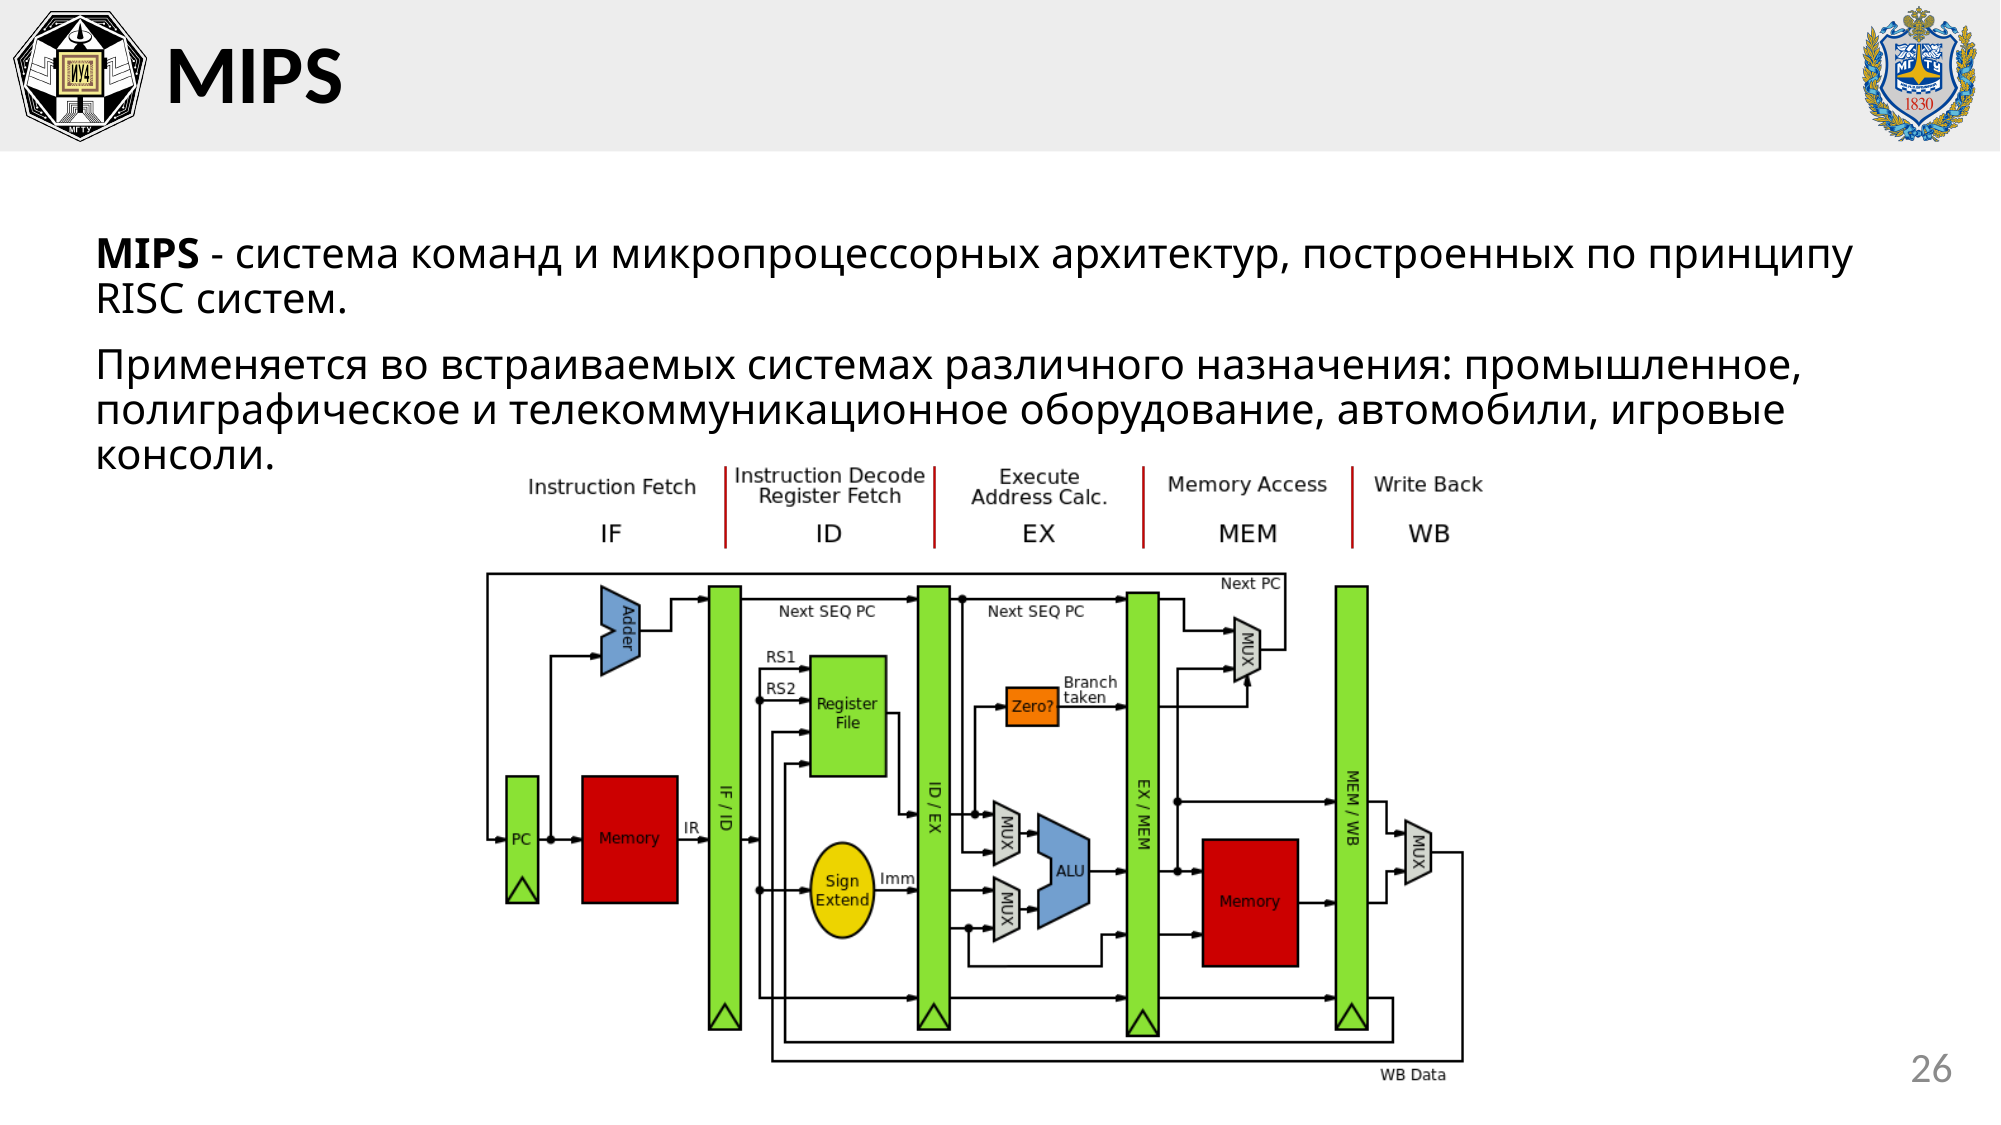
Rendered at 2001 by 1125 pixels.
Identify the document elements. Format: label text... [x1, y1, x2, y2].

picture [1862, 5, 1977, 142]
list MIPS - система команд и микропроцессорных архитектур, построенных по принципу RISC систем. Применяется во встраиваемых системах различного назначения: промышленное, полиграфическое и телекоммуникационное оборудование, автомобили, игровые консоли. [80, 225, 1946, 1019]
text_box MIPS [0, 0, 2000, 152]
slide_number 26 [1517, 1036, 1968, 1097]
picture [13, 11, 147, 142]
picture [475, 460, 1488, 1093]
